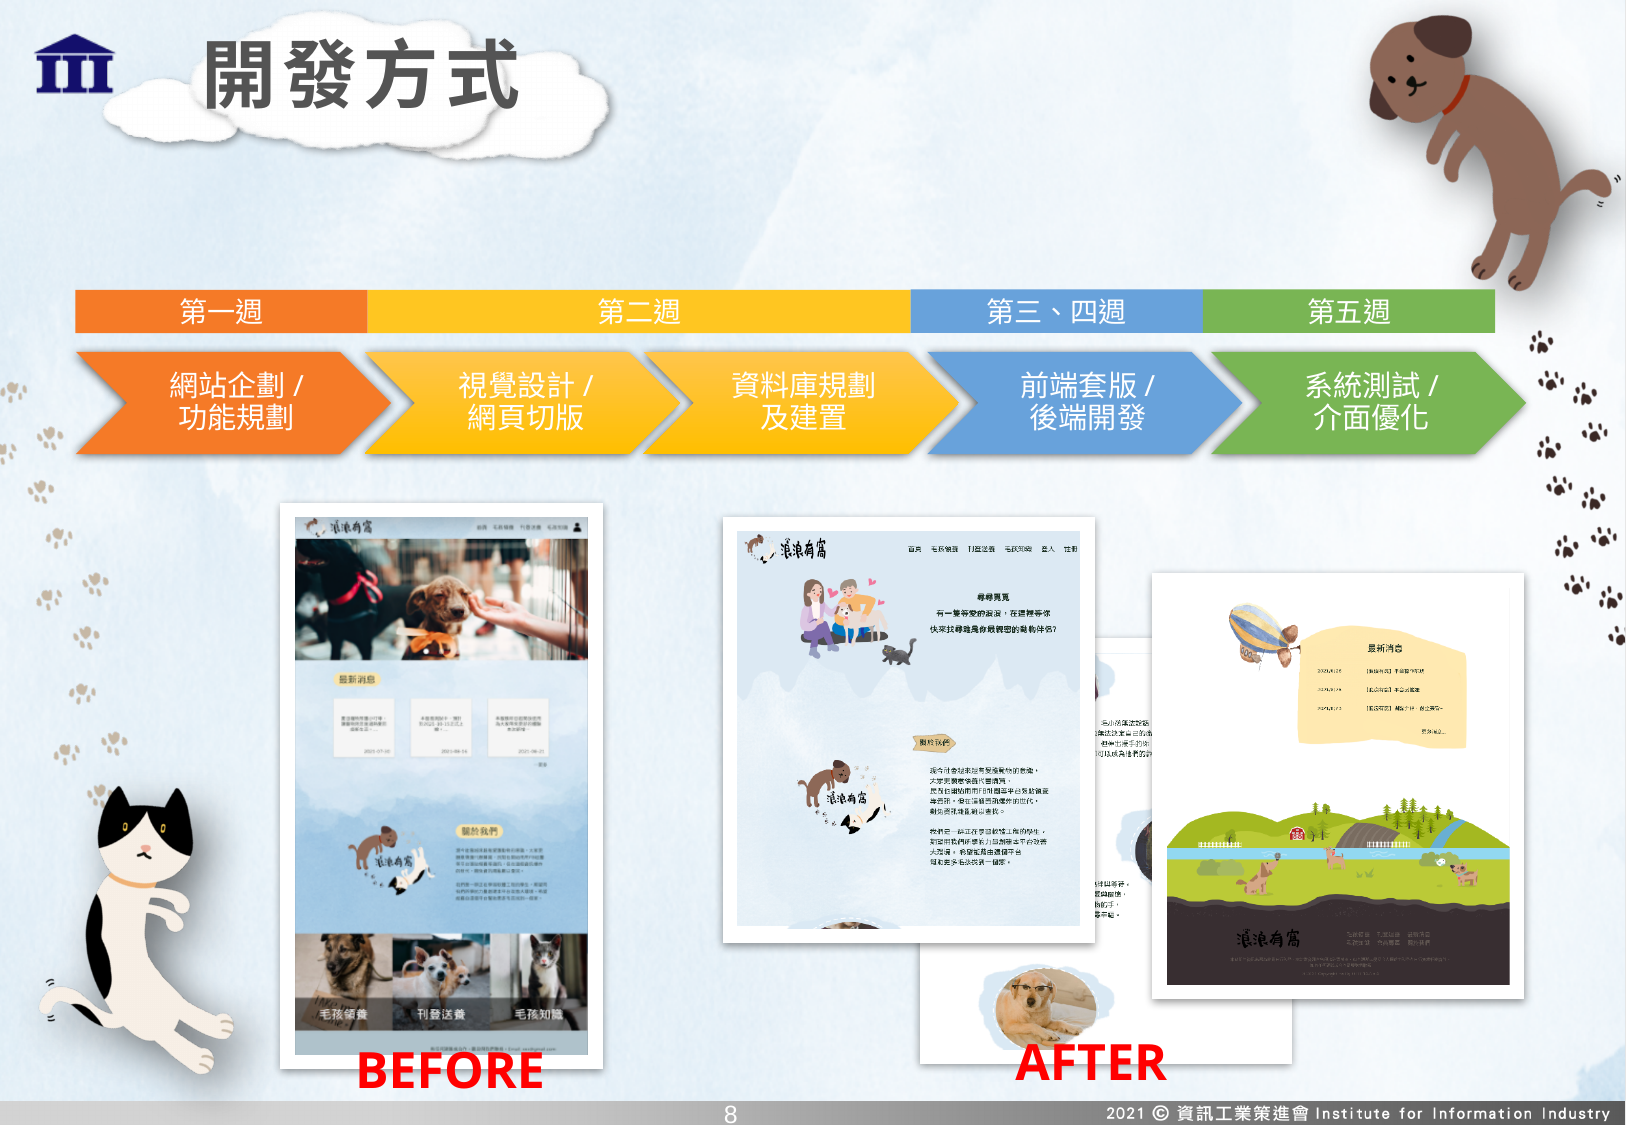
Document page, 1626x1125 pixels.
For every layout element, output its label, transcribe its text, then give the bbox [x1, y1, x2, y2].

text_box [75, 351, 1527, 455]
text_box 第一週 [74, 289, 367, 334]
text_box 第三、四週 [910, 288, 1202, 334]
text_box 第五週 [1202, 288, 1496, 334]
text_box BEFORE [339, 1055, 584, 1091]
text_box 第二週 [367, 289, 910, 334]
text_box AFTER [1000, 1050, 1244, 1083]
title 開發方式 [186, 19, 1412, 138]
picture [0, 0, 1626, 1125]
picture [294, 517, 588, 1055]
